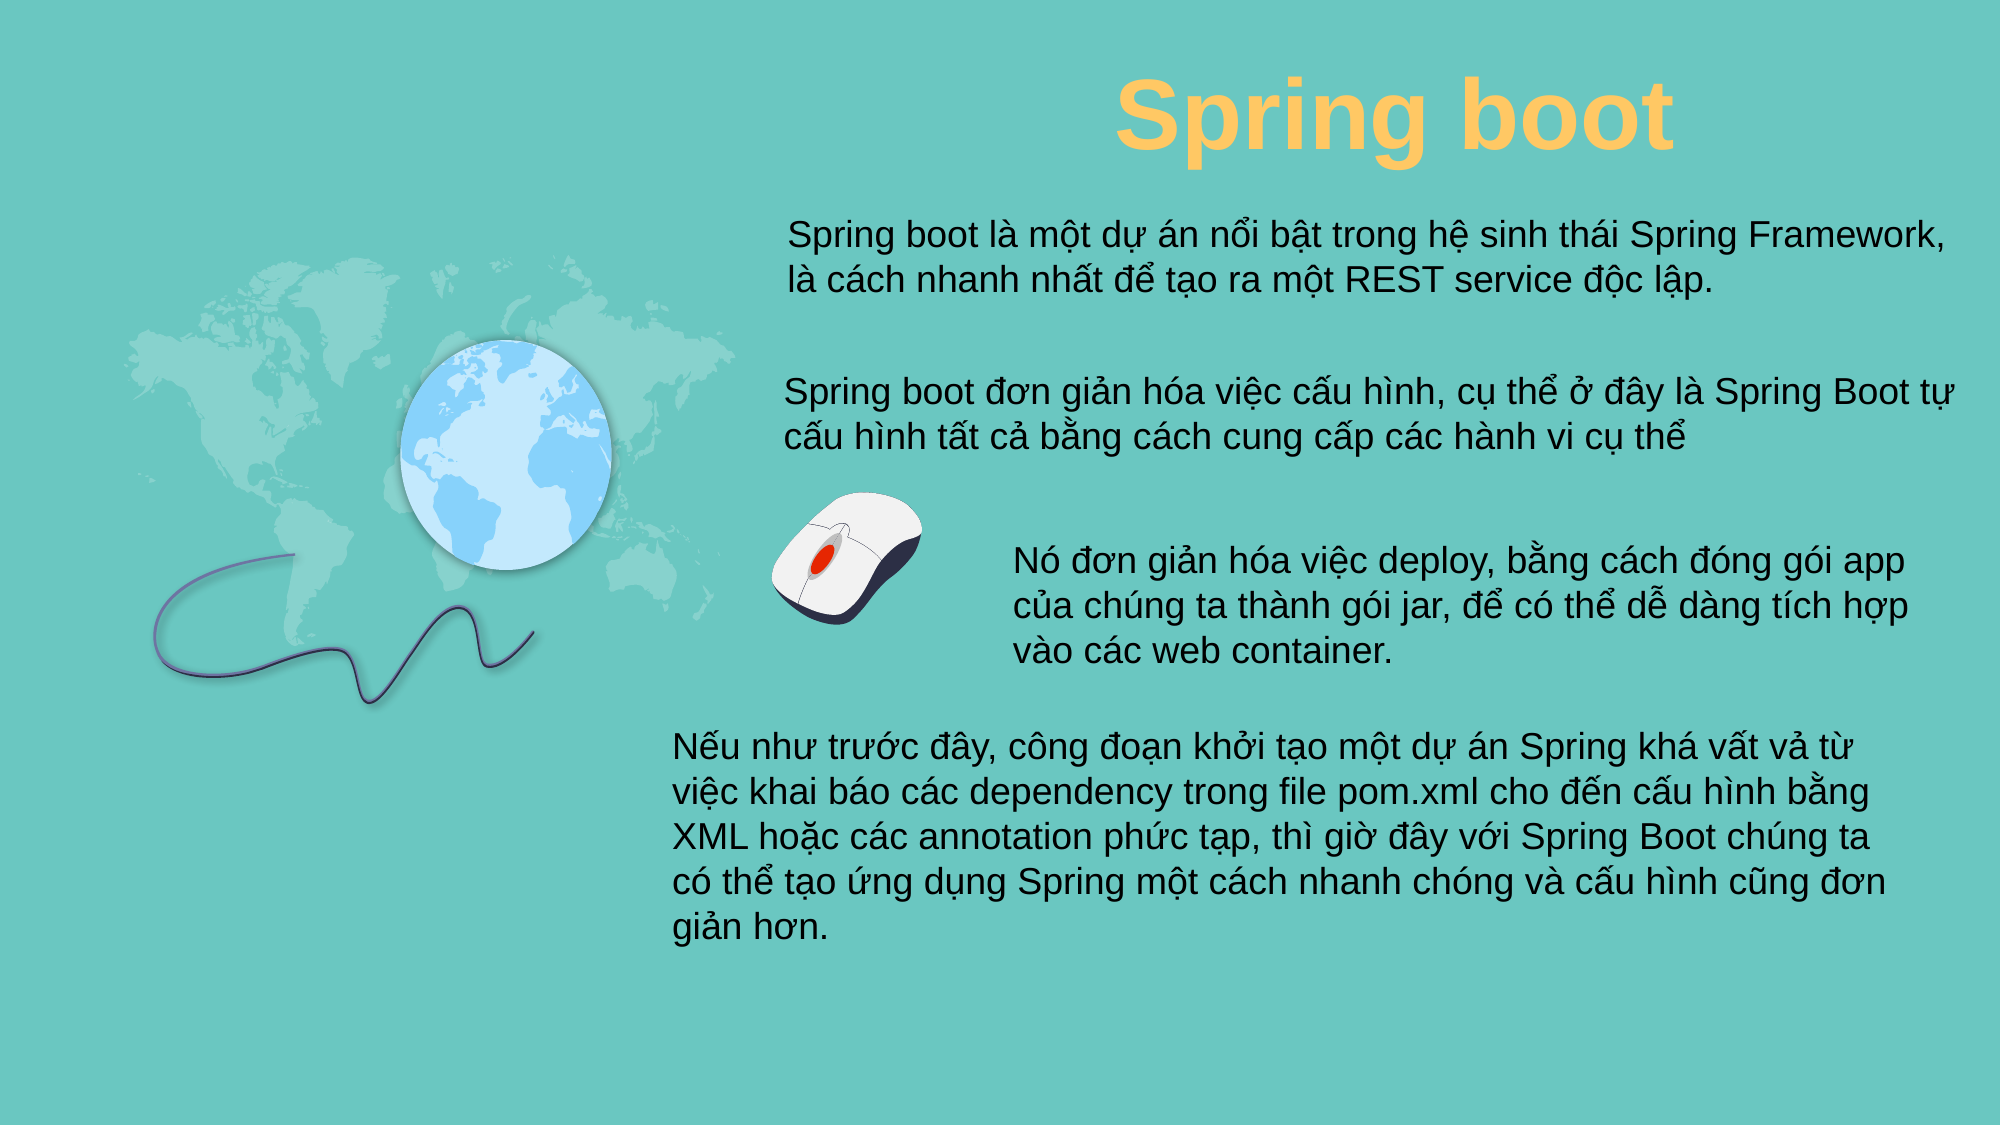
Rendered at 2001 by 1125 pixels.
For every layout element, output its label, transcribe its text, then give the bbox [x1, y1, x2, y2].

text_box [153, 553, 535, 705]
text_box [399, 339, 612, 571]
text_box Spring boot đơn giản hóa việc cấu hình, cụ thể ở đây là Spring Boot tự cấu hình tất cả bằng cách cung cấp các hành vi cụ thể [768, 359, 2000, 465]
text_box Nếu như trước đây, công đoạn khởi tạo một dự án Spring khá vất vả từ việc khai báo các dependency trong file pom.xml cho đến cấu hình bằng XML hoặc các annotation phức tạp, thì giờ đây với Spring Boot chúng ta có thể tạo ứng dụng Spring một cách nhanh chóng và cấu hình cũng đơn giản hơn. [657, 714, 1929, 955]
text_box Nó đơn giản hóa việc deploy, bằng cách đóng gói app của chúng ta thành gói jar, để có thể dễ dàng tích hợp vào các web container. [998, 528, 1973, 679]
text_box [771, 492, 923, 625]
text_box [123, 254, 736, 646]
text_box Spring boot là một dự án nổi bật trong hệ sinh thái Spring Framework, là cách nhanh nhất để tạo ra một REST service độc lập. [772, 202, 1972, 353]
text_box Spring boot [1100, 41, 1842, 177]
